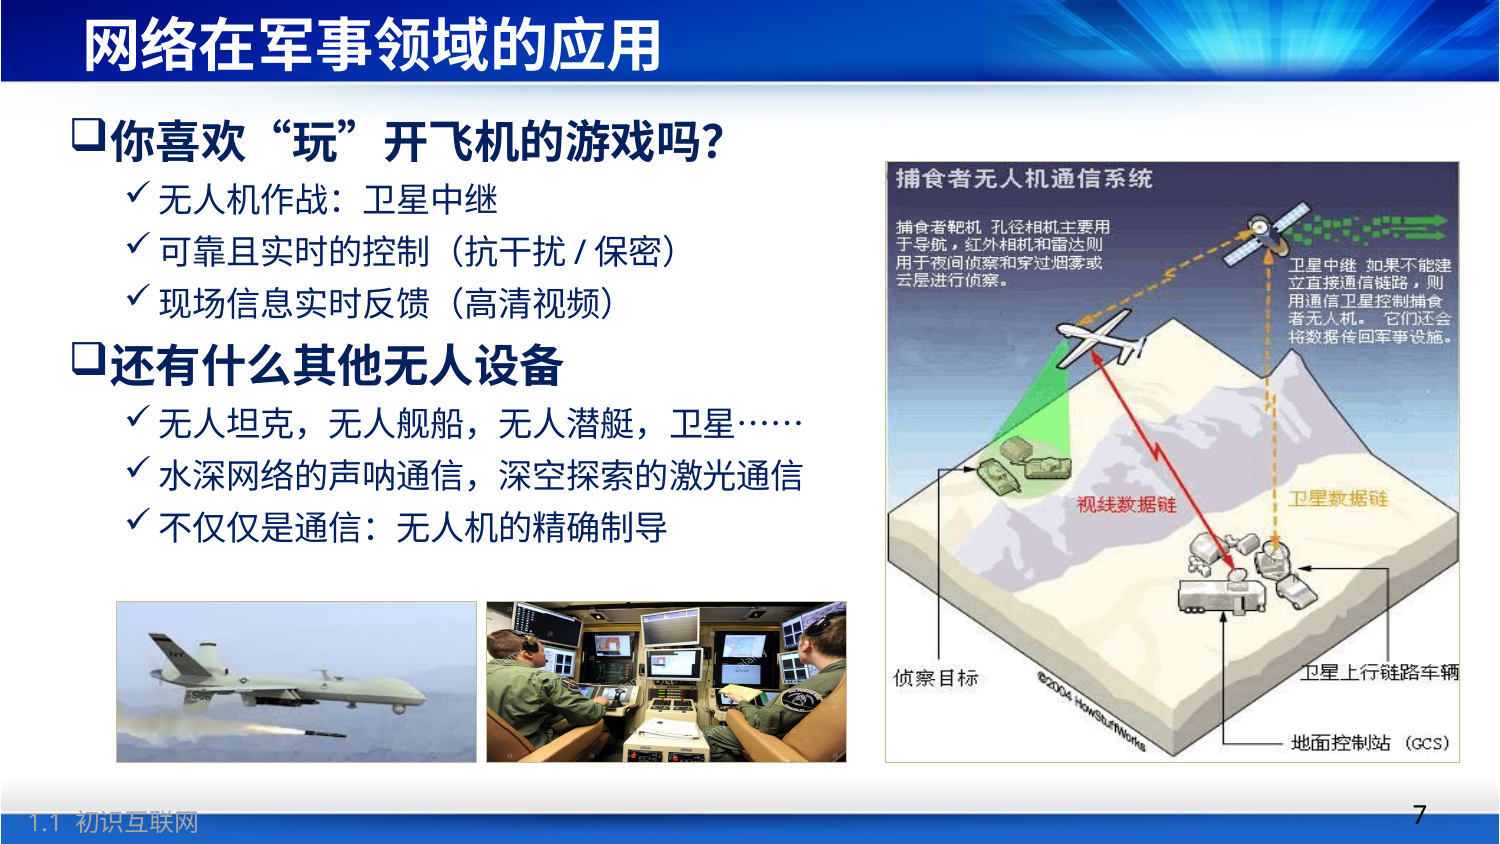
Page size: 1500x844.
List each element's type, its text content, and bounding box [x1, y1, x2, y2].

picture [1, 0, 1499, 844]
slide_number 7 [1397, 788, 1500, 834]
text_box 1.1 初识互联网 [12, 798, 236, 844]
title 网络在军事领域的应用 [67, 1, 1411, 87]
list 你喜欢“玩”开飞机的游戏吗？ 无人机作战：卫星中继 可靠且实时的控制（抗干扰/保密） 现场信息实时反馈（高清视频） 还有什么其他无人设备 无人坦克，无人舰船，无人潜艇，卫星…… 水深网络的声呐通信，深空探索的激光通信 不仅仅是通信：无人机的精确制导 [53, 100, 822, 586]
